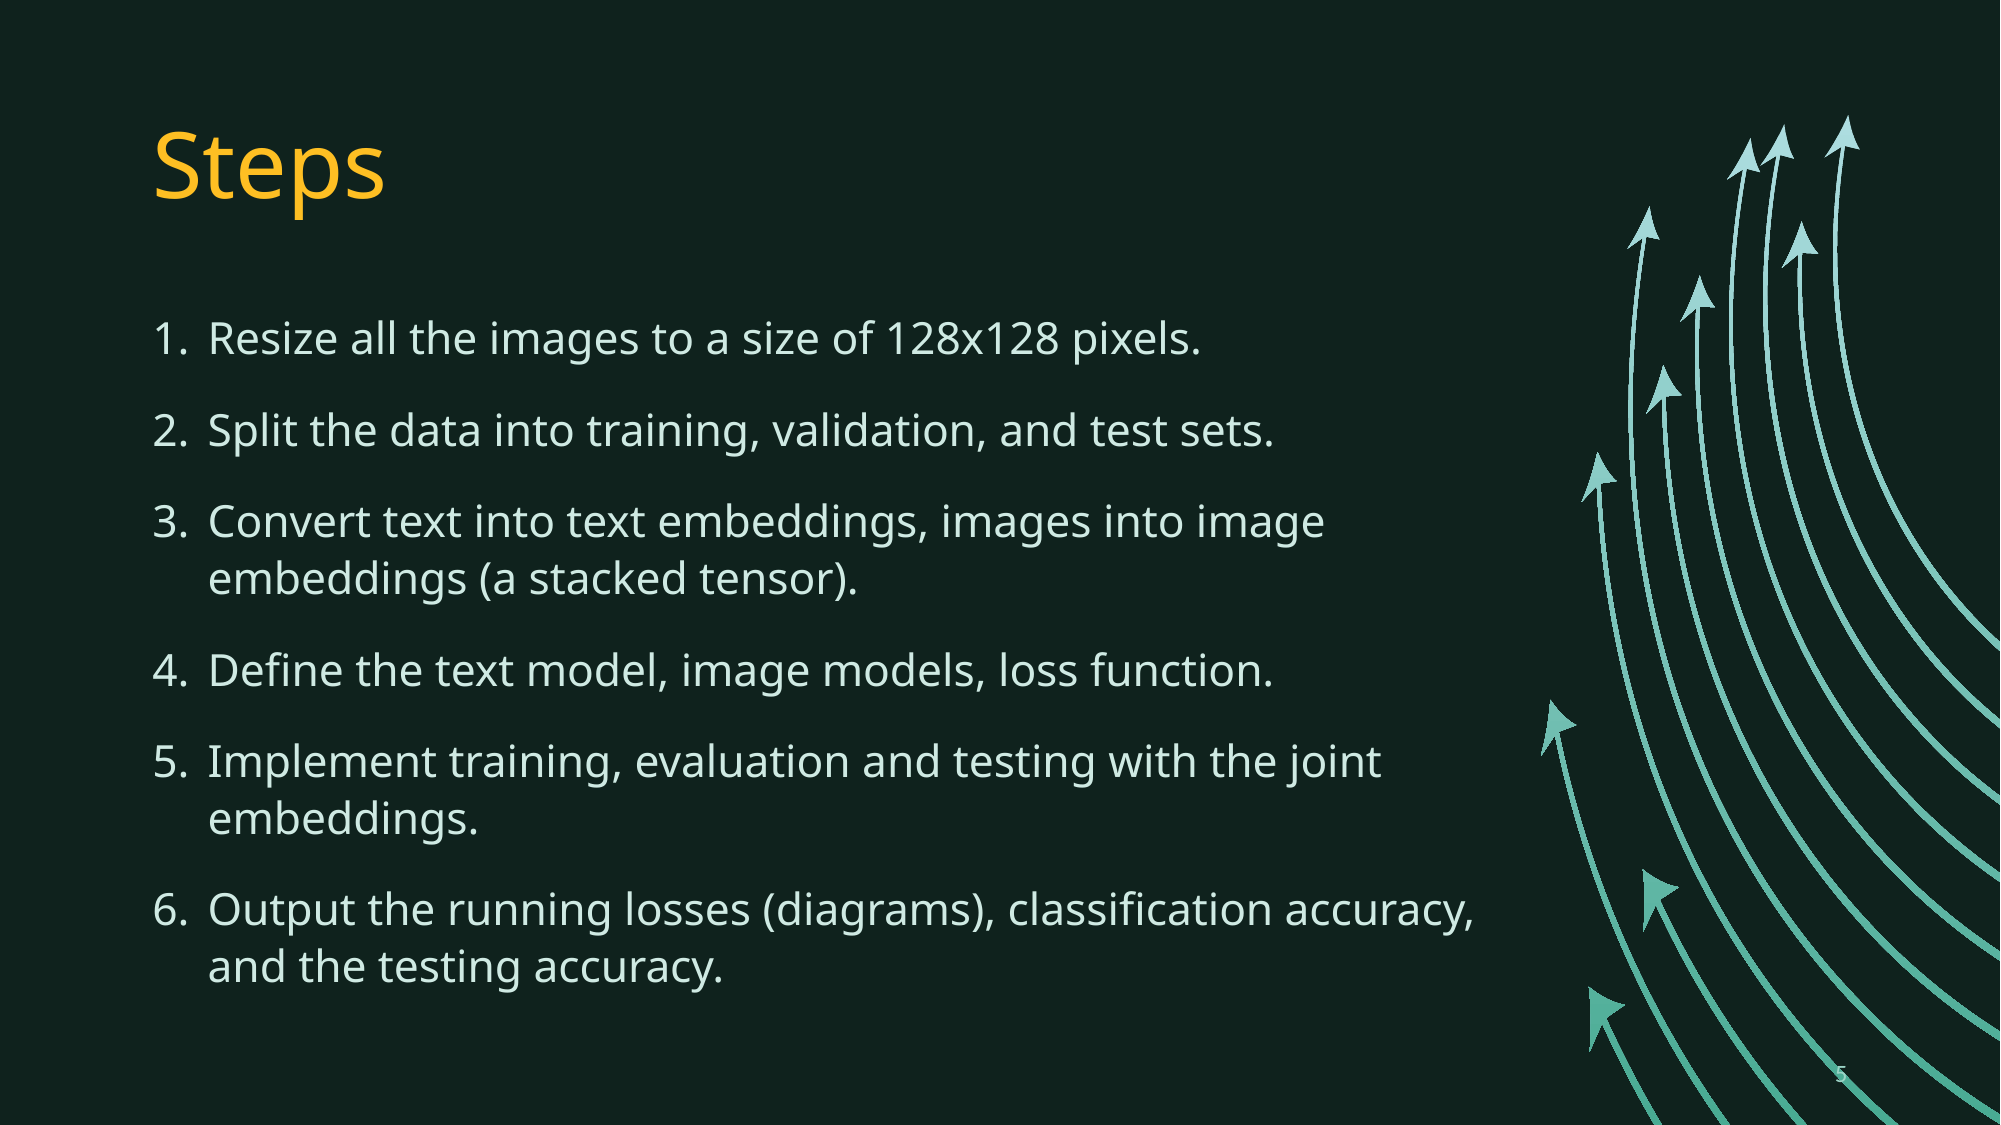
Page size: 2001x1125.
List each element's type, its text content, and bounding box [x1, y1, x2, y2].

title Steps [137, 59, 1504, 278]
list Resize all the images to a size of 128x128 pixels. Split the data into training, validation, and test sets. Convert text into text embeddings, images into image embeddings (a stacked tensor). Define the text model, image models, loss function. Implement training, evaluation and testing with the joint embeddings. Output the running losses (diagrams), classification accuracy, and the testing accuracy. [137, 299, 1504, 1014]
slide_number 5 [1412, 1042, 1863, 1103]
